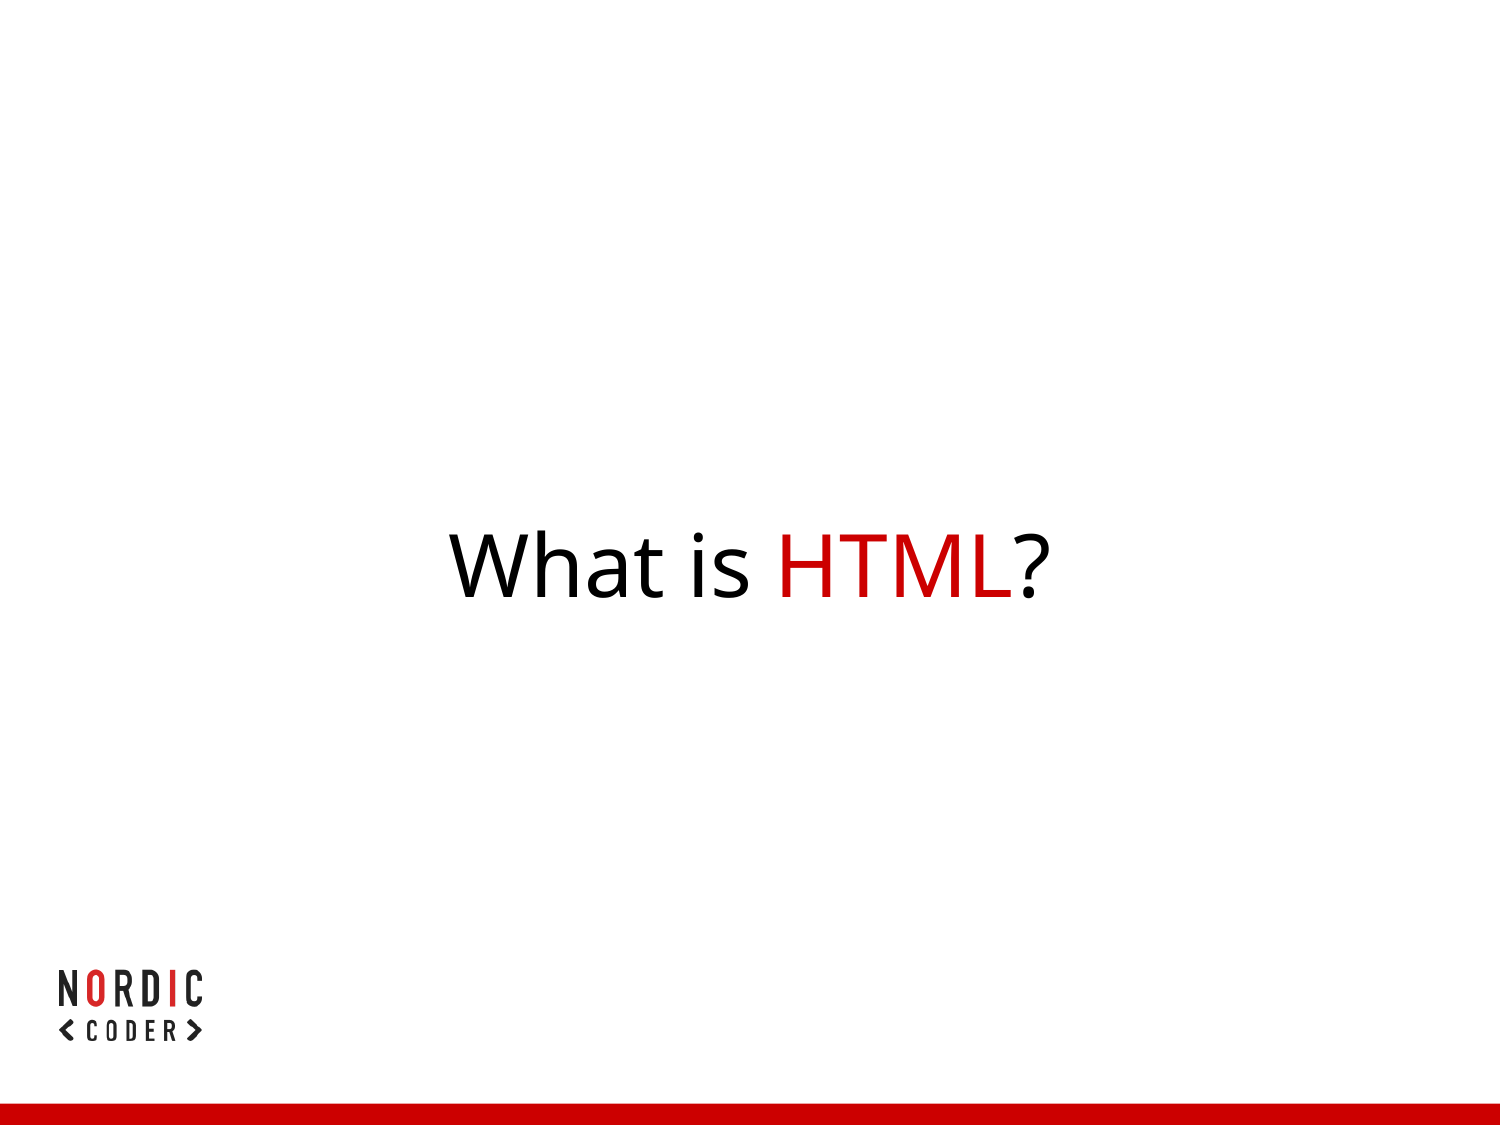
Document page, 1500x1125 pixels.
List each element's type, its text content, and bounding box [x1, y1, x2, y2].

title What is HTML? [50, 315, 1450, 810]
picture [50, 968, 209, 1041]
